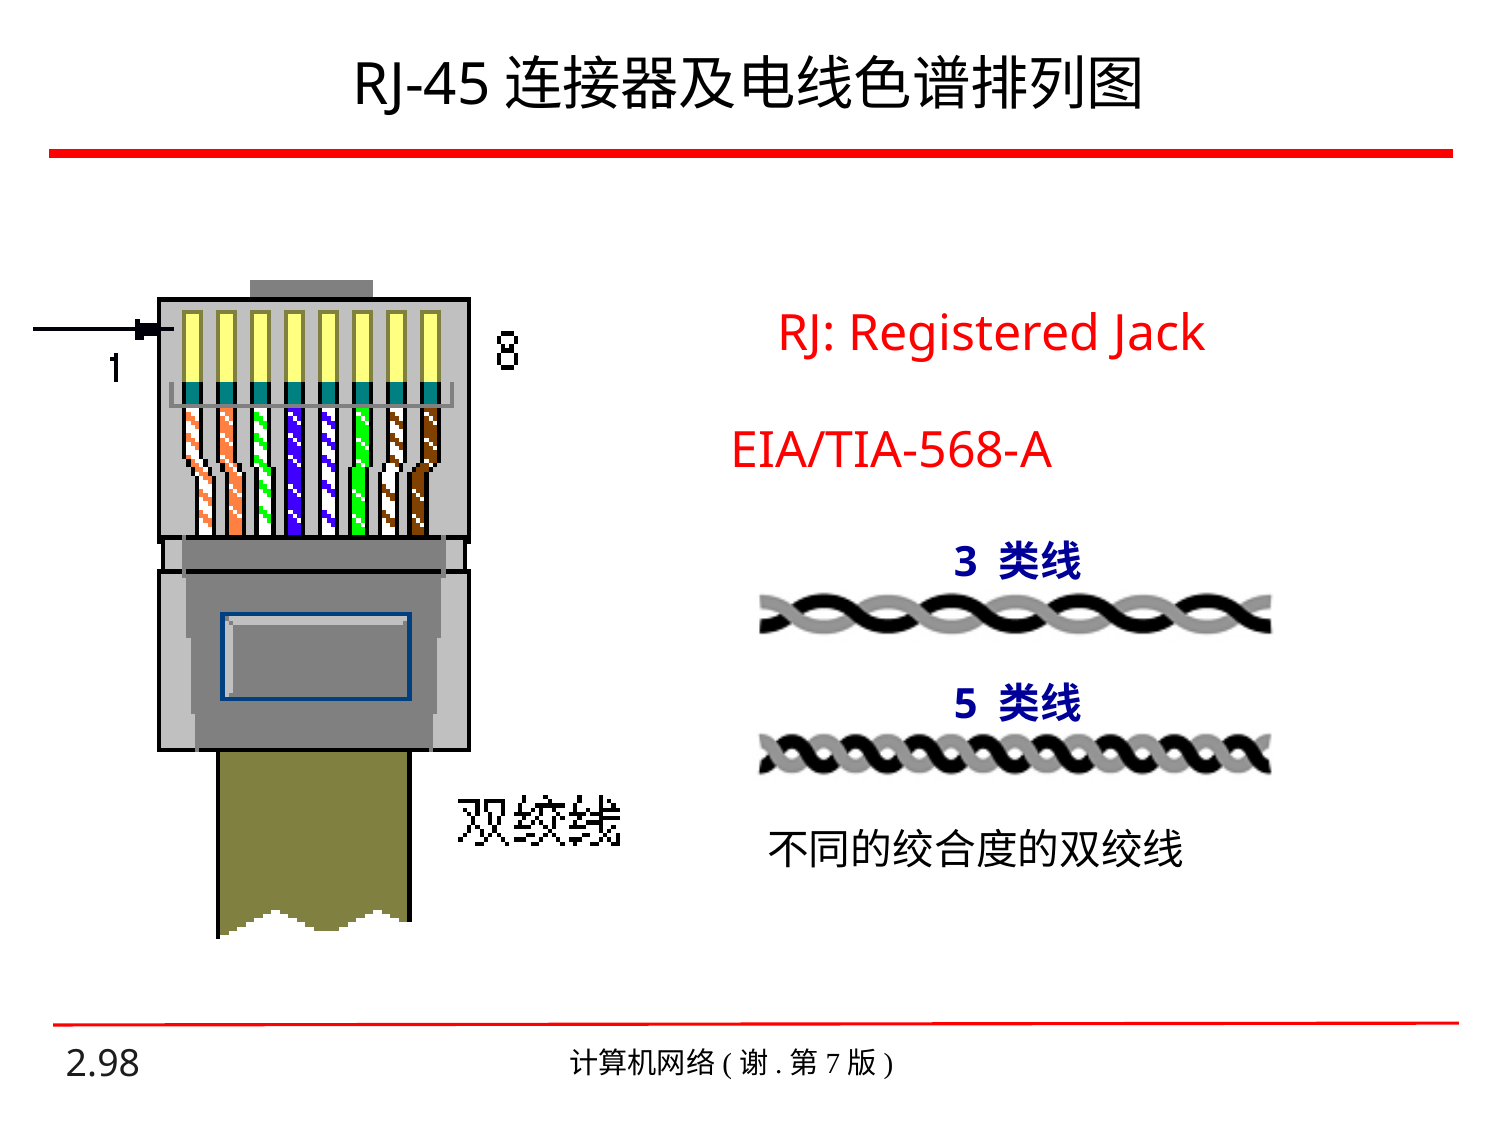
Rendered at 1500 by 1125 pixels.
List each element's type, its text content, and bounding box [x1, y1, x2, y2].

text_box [674, 527, 1278, 882]
title RJ-45连接器及电线色谱排列图 [58, 23, 1440, 140]
picture [0, 234, 650, 974]
text_box RJ: Registered Jack [699, 292, 1285, 368]
text_box EIA/TIA-568-A [715, 410, 1068, 485]
